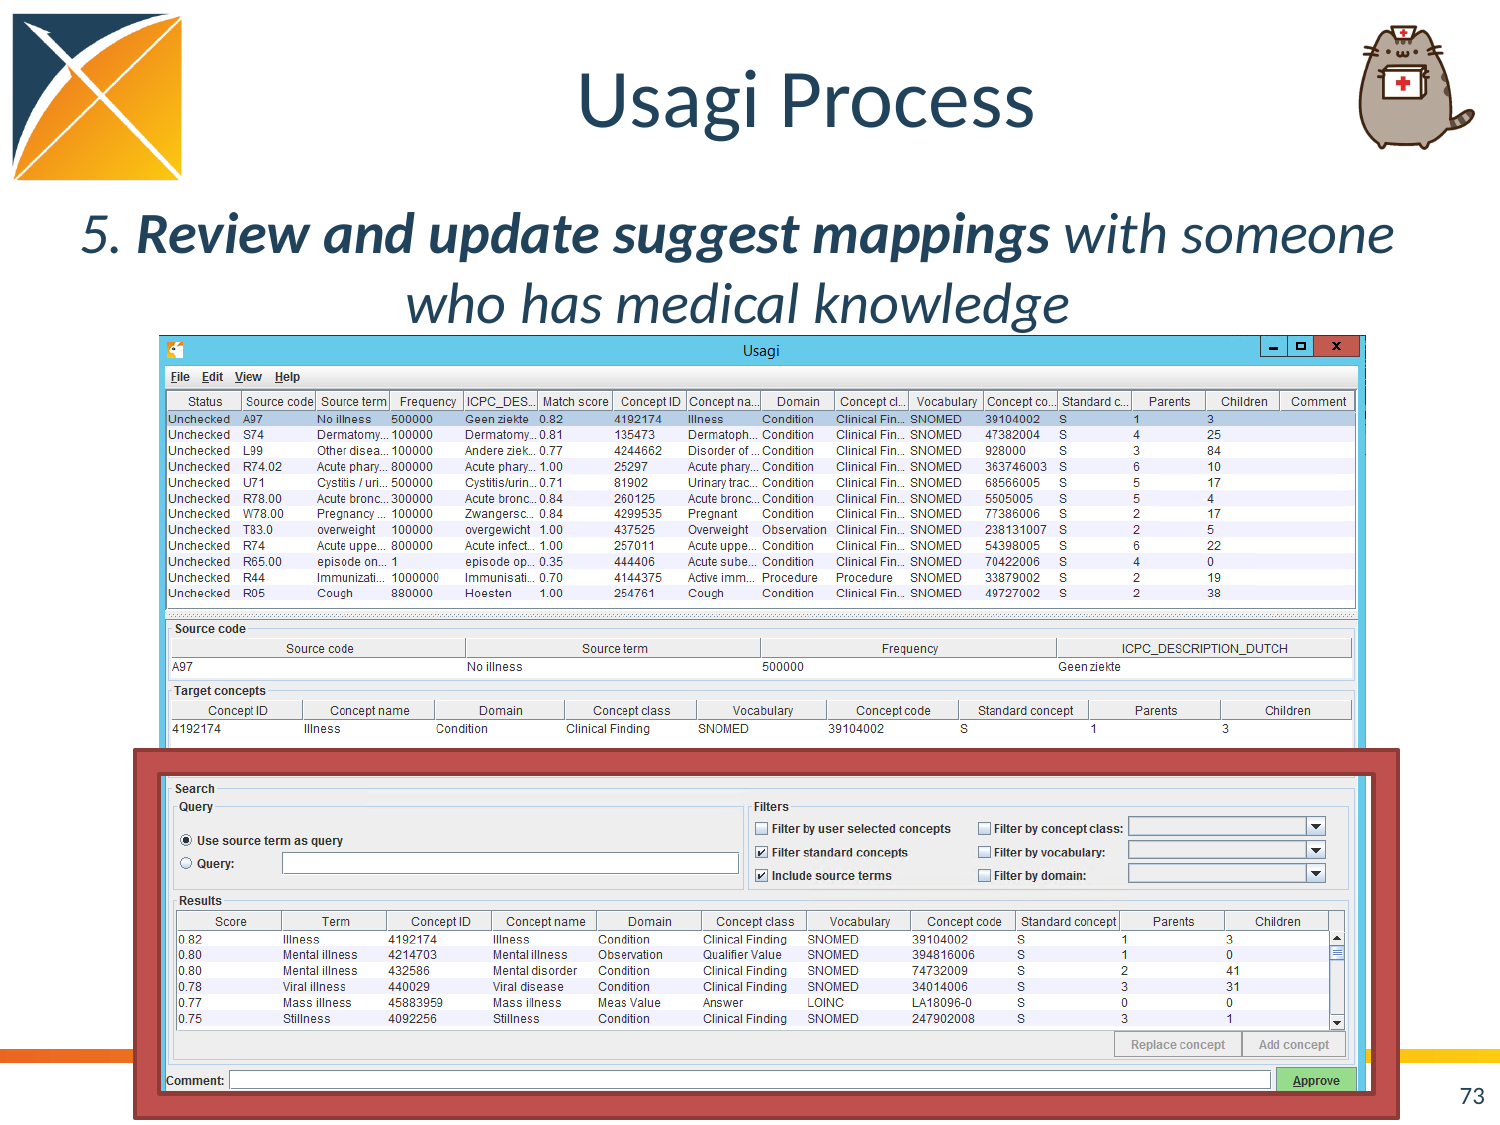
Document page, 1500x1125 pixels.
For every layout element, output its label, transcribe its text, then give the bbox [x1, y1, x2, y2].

text_box 5. Review and update suggest mappings with someone who has medical knowledge [30, 187, 1445, 1031]
list [762, 294, 1425, 1005]
picture [1324, 6, 1493, 171]
slide_number 73 [1362, 1065, 1500, 1125]
picture [159, 335, 1366, 1119]
picture [0, 0, 206, 200]
title Usagi Process [187, 24, 1319, 163]
text_box [1370, 748, 1400, 1120]
text_box [133, 748, 155, 1120]
